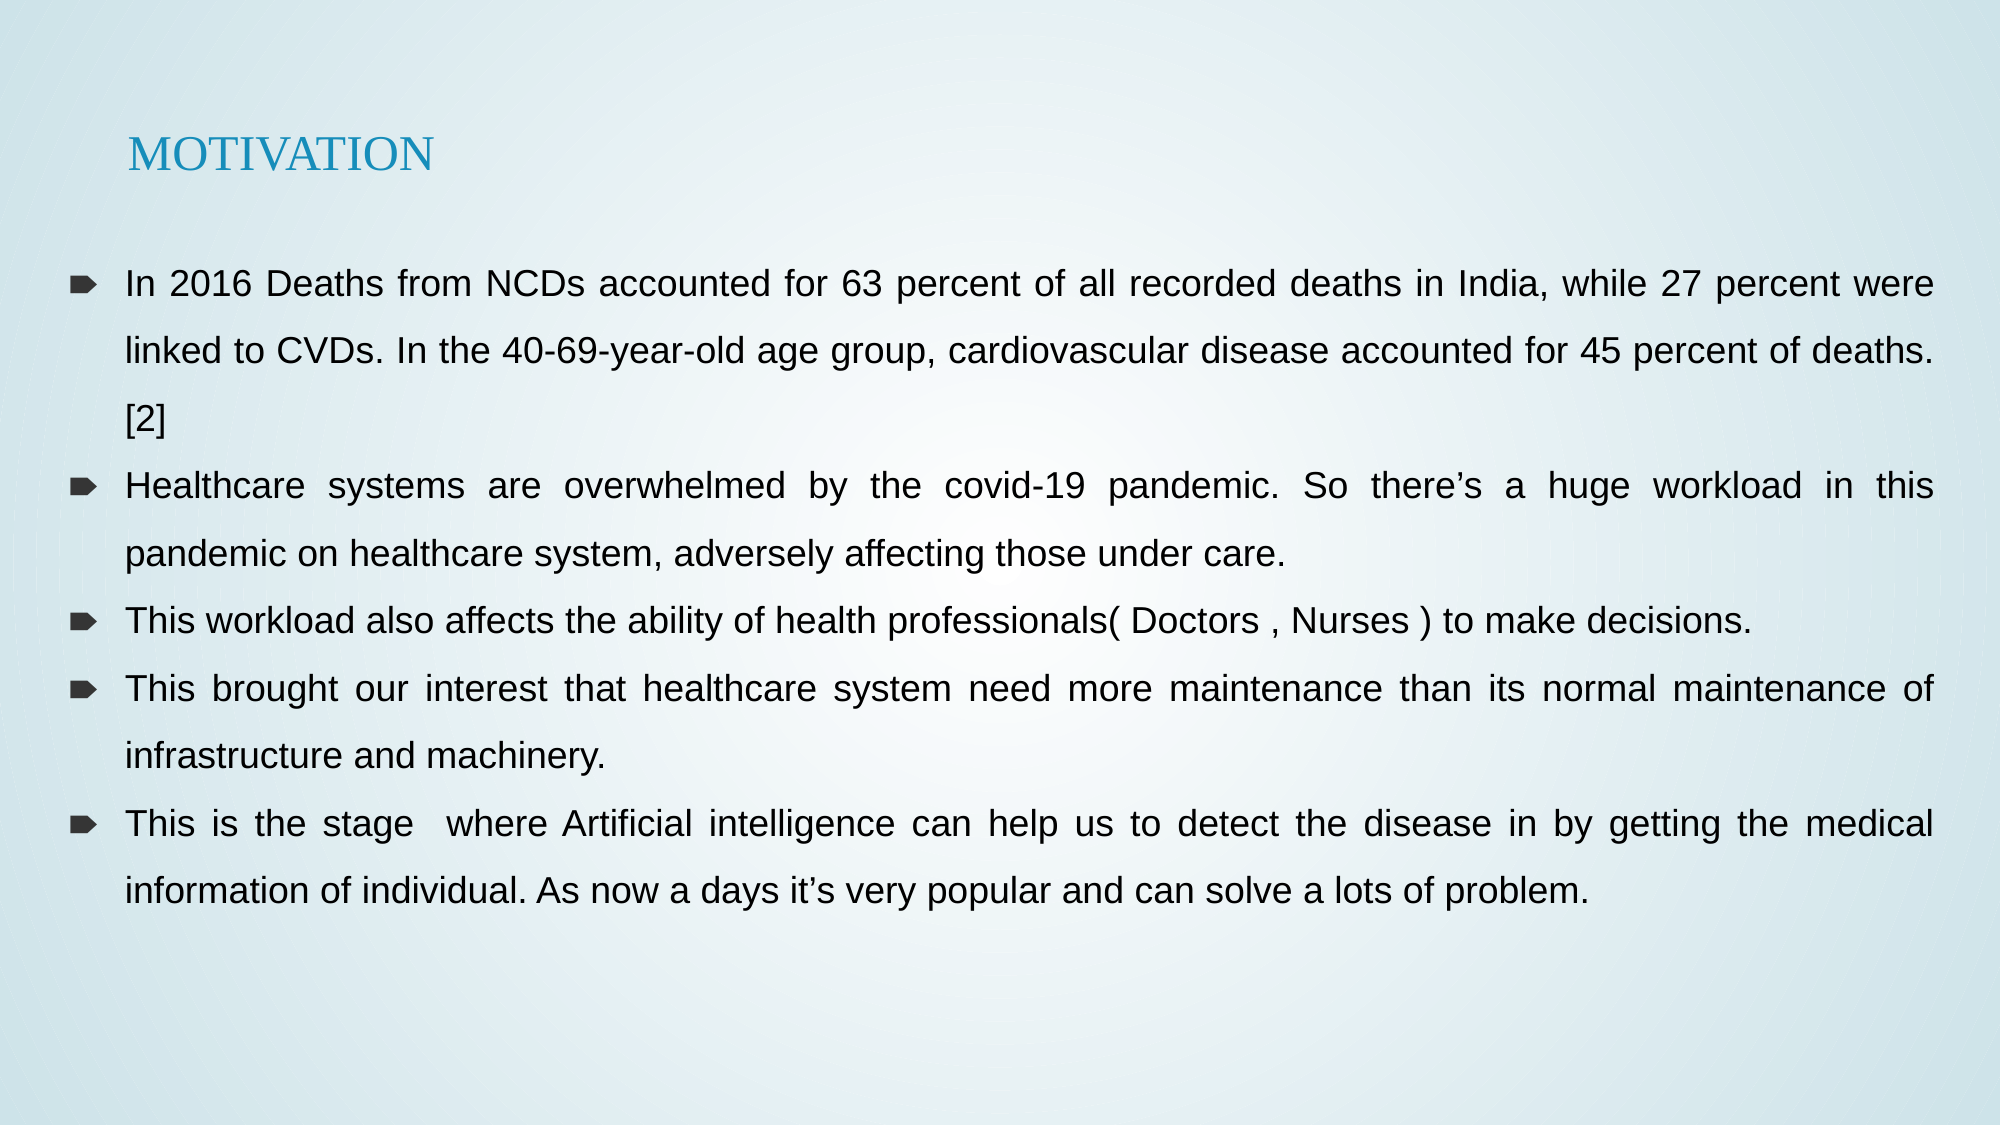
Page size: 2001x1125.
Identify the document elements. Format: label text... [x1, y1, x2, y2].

title MOTIVATION [0, 112, 1288, 192]
list In 2016 Deaths from NCDs accounted for 63 percent of all recorded deaths in India, while 27 percent were linked to CVDs. In the 40-69-year-old age group, cardiovascular disease accounted for 45 percent of deaths.[2] Healthcare systems are overwhelmed by the covid-19 pandemic. So there’s a huge workload in this pandemic on healthcare system, adversely affecting those under care. This workload also affects the ability of health professionals( Doctors , Nurses ) to make decisions. This brought our interest that healthcare system need more maintenance than its normal maintenance of infrastructure and machinery. This is the stage where Artificial intelligence can help us to detect the disease in by getting the medical information of individual. As now a days it’s very popular and can solve a lots of problem. [53, 228, 1950, 1107]
